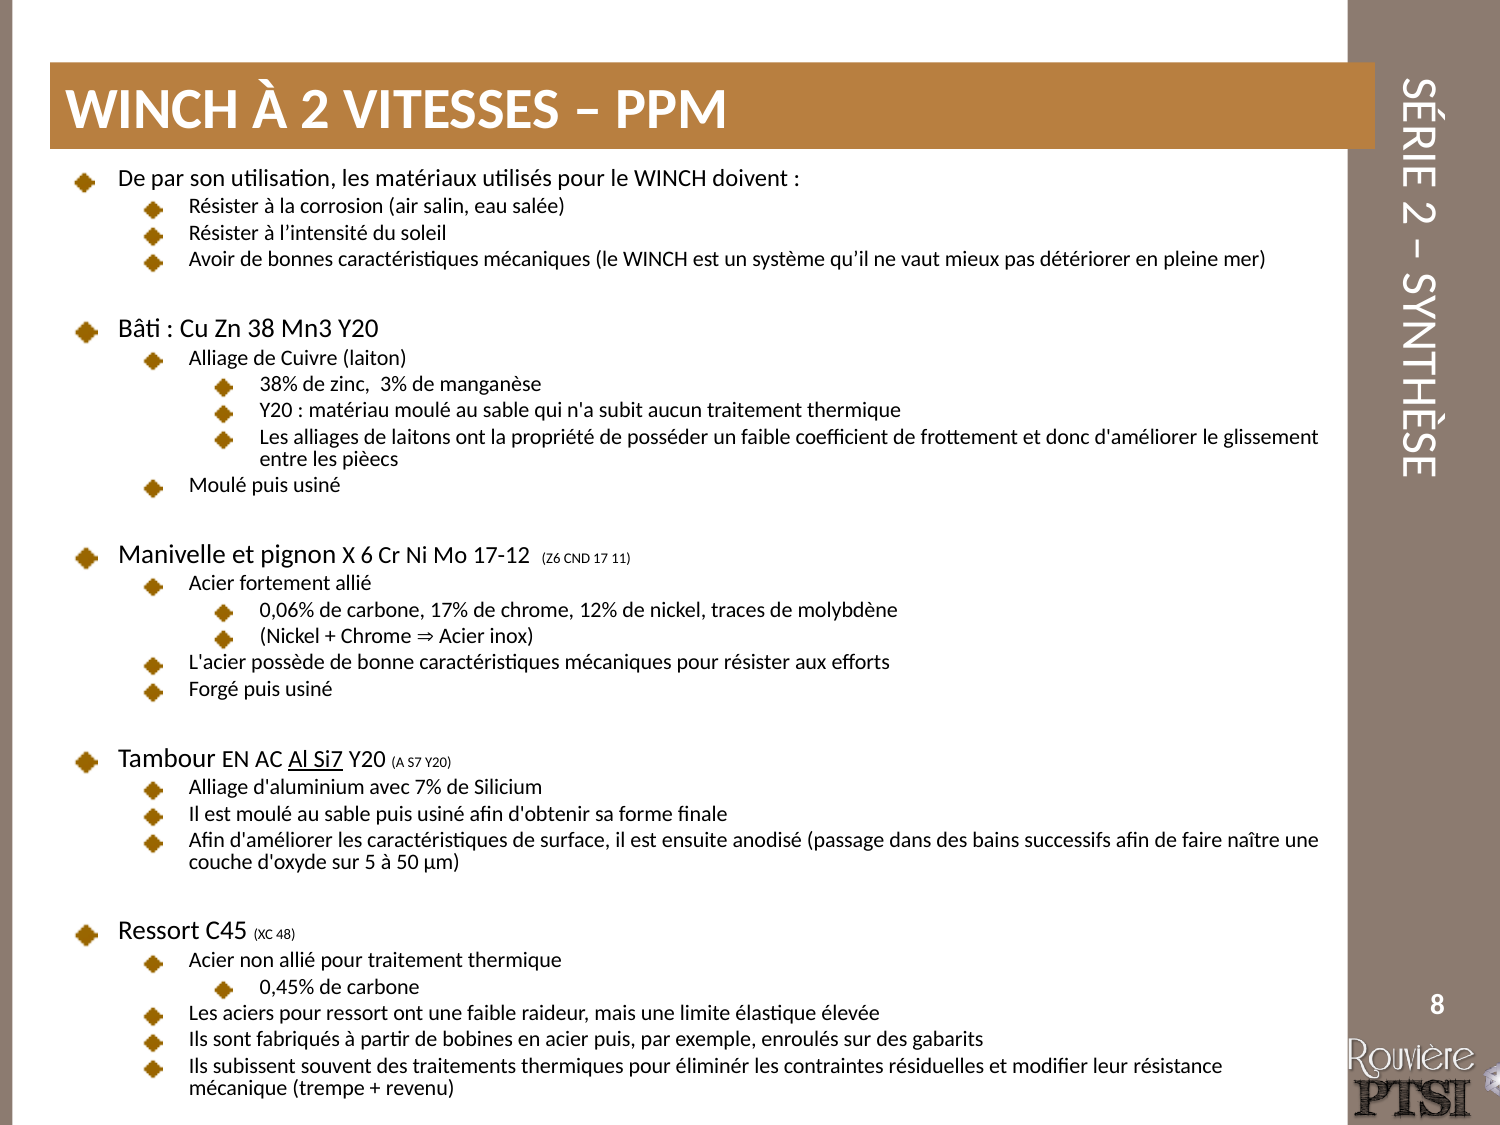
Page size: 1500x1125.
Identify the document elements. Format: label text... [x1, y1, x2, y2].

picture [206, 372, 233, 452]
picture [135, 572, 163, 599]
slide_number 8 [1357, 978, 1500, 1026]
picture [206, 975, 233, 1002]
picture [135, 473, 163, 501]
picture [1347, 1037, 1500, 1122]
picture [65, 166, 95, 196]
picture [65, 314, 98, 347]
list Winch à 2 vitesses – PPM [49, 62, 1376, 150]
picture [135, 1001, 163, 1081]
picture [65, 540, 98, 573]
picture [135, 949, 163, 976]
picture [135, 195, 163, 275]
picture [135, 775, 163, 856]
picture [135, 346, 163, 373]
picture [135, 651, 163, 705]
list De par son utilisation, les matériaux utilisés pour le WINCH doivent : Résister à la corrosion (air salin, eau salée) Résister à l’intensité du soleil Avoir de bonnes caractéristiques mécaniques (le WINCH est un système qu’il ne vaut mieux pas détériorer en pleine mer) Bâti : Cu Zn 38 Mn3 Y20 Alliage de Cuivre (laiton) 38% de zinc, 3% de manganèse Y20 : matériau moulé au sable qui n'a subit aucun traitement thermique Les alliages de laitons ont la propriété de posséder un faible coefficient de frottement et donc d'améliorer le glissement entre les pièecs Moulé puis usiné Manivelle et pignon X 6 Cr Ni Mo 17-12 (Z6 CND 17 11) Acier fortement allié 0,06% de carbone, 17% de chrome, 12% de nickel, traces de molybdène (Nickel + Chrome  Acier inox) L'acier possède de bonne caractéristiques mécaniques pour résister aux efforts Forgé puis usiné Tambour EN AC Al Si7 Y20 (A S7 Y20) Alliage d'aluminium avec 7% de Silicium Il est moulé au sable puis usiné afin d'obtenir sa forme finale Afin d'améliorer les caractéristiques de surface, il est ensuite anodisé (passage dans des bains successifs afin de faire naître une couche d'oxyde sur 5 à 50 µm) Ressort C45 (XC 48) Acier non allié pour traitement thermique 0,45% de carbone Les aciers pour ressort ont une faible raideur, mais une limite élastique élevée Ils sont fabriqués à partir de bobines en acier puis, par exemple, enroulés sur des gabarits Ils subissent souvent des traitements thermiques pour éliminér les contraintes résiduelles et modifier leur résistance mécanique (trempe + revenu) [49, 160, 1337, 1125]
picture [65, 917, 98, 950]
picture [206, 598, 233, 652]
picture [65, 744, 98, 777]
